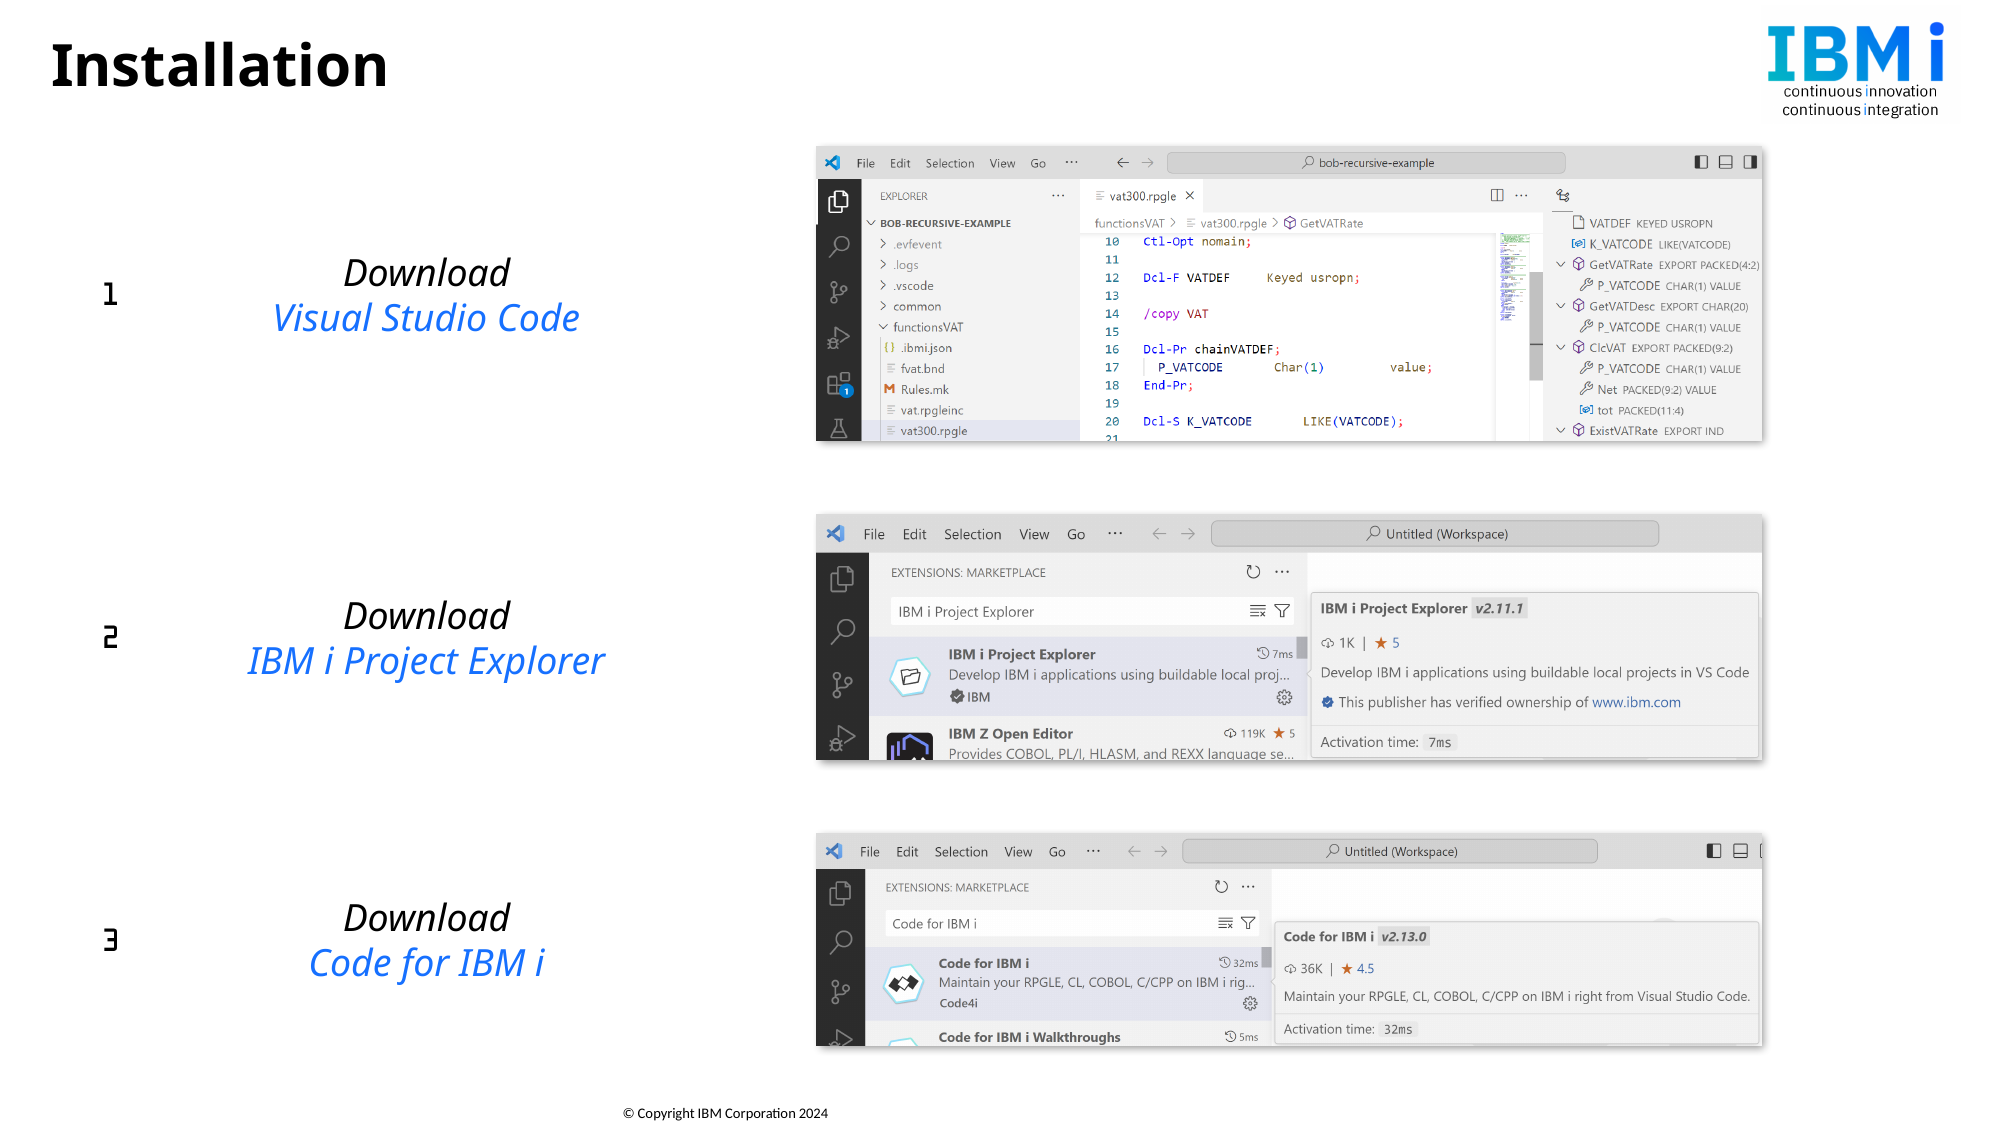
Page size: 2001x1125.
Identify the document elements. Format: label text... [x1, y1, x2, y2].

picture [1761, 5, 1961, 124]
picture [816, 146, 1762, 441]
text_box Download Visual Studio Code [85, 170, 768, 417]
picture [85, 914, 137, 965]
list Download IBM i Project Explorer [85, 514, 768, 760]
text_box Download Code for IBM i [85, 833, 768, 1046]
picture [816, 513, 1762, 760]
picture [85, 611, 137, 663]
title Installation [51, 36, 1721, 101]
picture [816, 833, 1762, 1046]
picture [85, 268, 137, 319]
